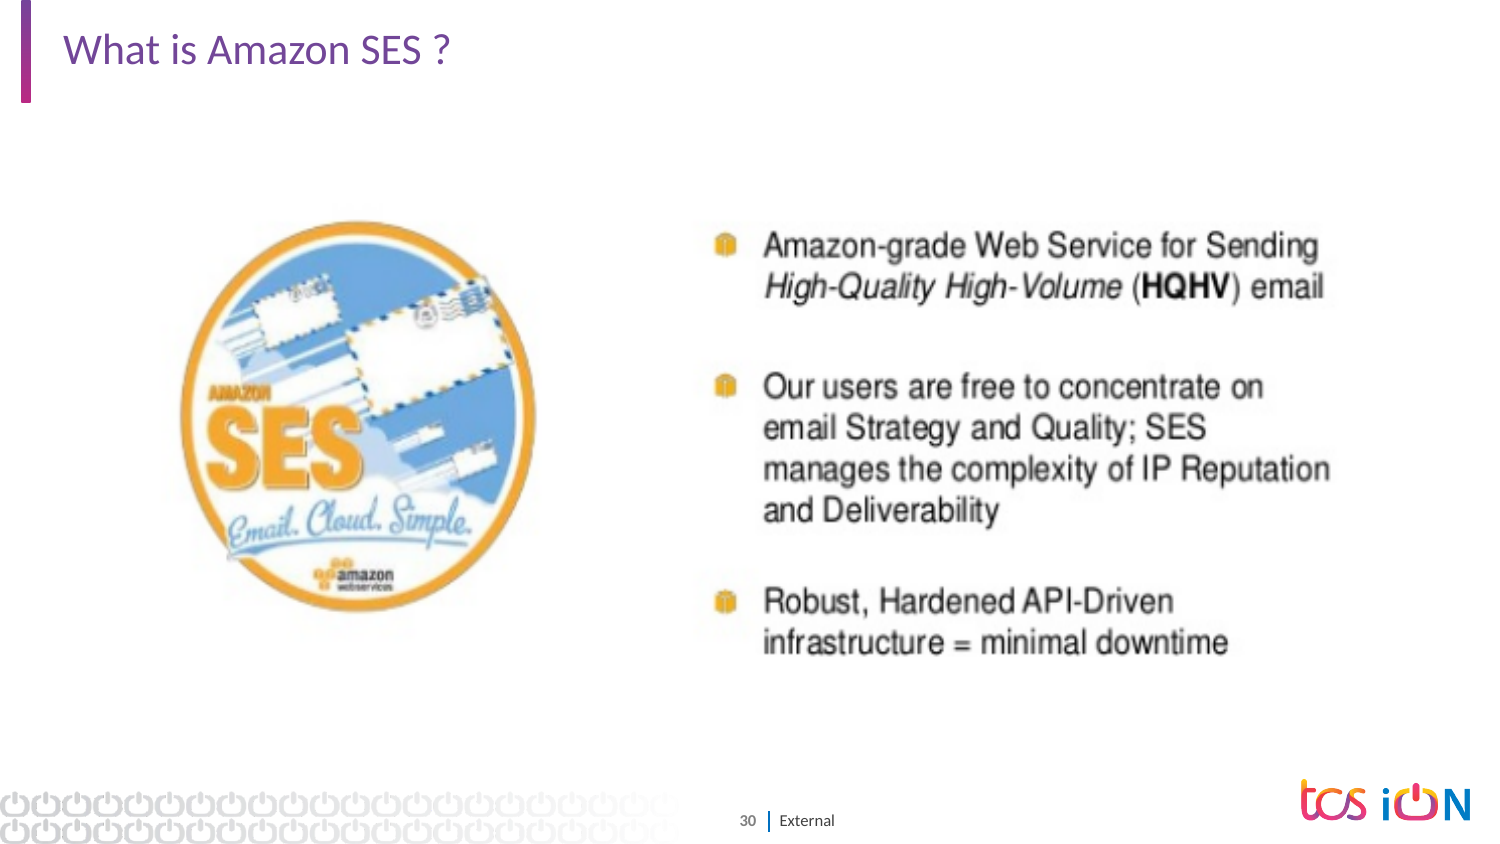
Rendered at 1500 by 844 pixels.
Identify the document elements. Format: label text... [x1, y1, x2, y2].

picture [1295, 778, 1473, 827]
picture [0, 791, 803, 844]
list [88, 138, 1353, 706]
title What is Amazon SES ? [51, 7, 1455, 87]
